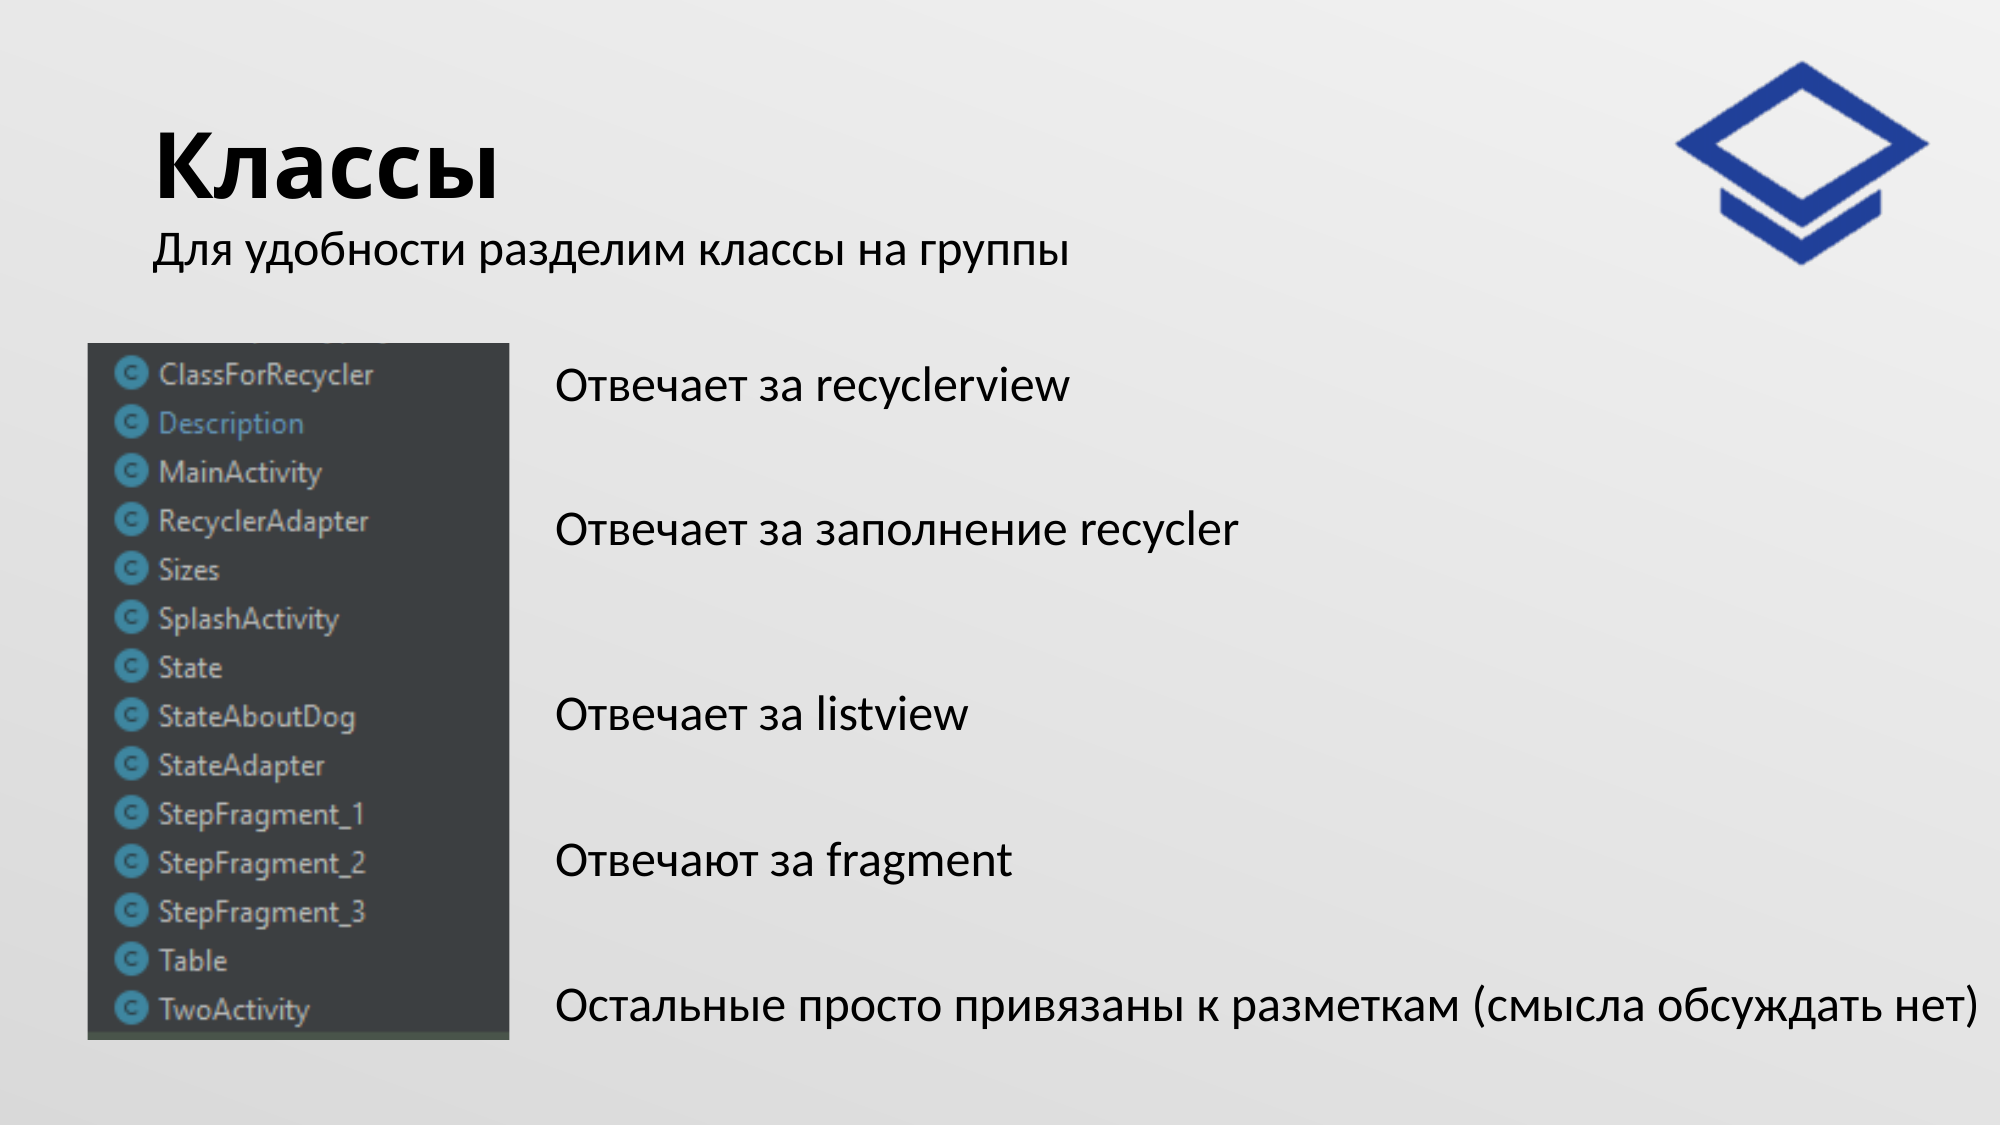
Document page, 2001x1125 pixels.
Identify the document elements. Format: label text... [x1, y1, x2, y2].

text_box Отвечают за fragment [540, 818, 1060, 894]
text_box Отвечает за recyclerview [540, 343, 1327, 419]
text_box Отвечает за listview [540, 673, 1060, 748]
title Классы [137, 59, 1863, 278]
text_box Для удобности разделим классы на группы [137, 208, 1463, 283]
text_box Остальные просто привязаны к разметкам (смысла обсуждать нет) [540, 963, 2000, 1039]
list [1668, 59, 1934, 268]
picture [87, 343, 510, 1040]
text_box Отвечает за заполнение recycler [540, 487, 1298, 563]
